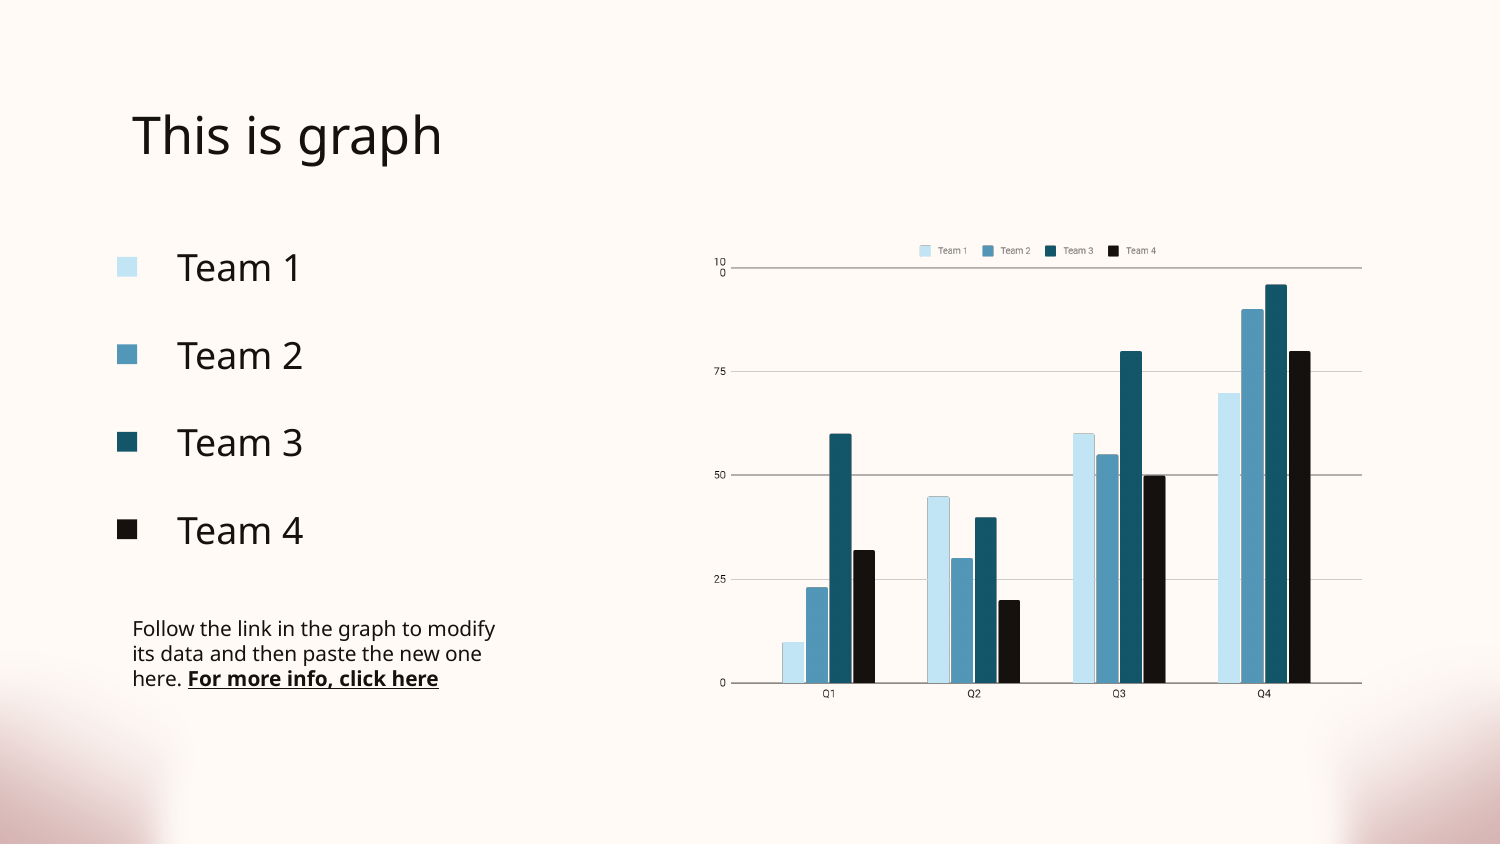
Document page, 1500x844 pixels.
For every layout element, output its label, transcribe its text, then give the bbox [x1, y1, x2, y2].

text_box [117, 344, 138, 365]
text_box [117, 256, 138, 277]
subtitle Follow the link in the graph to modify its data and then paste the new one here. For more info, click here [117, 602, 538, 707]
text_box Team 3 [162, 404, 538, 480]
text_box [117, 519, 138, 540]
title This is graph [117, 87, 1383, 178]
text_box Team 4 [162, 491, 538, 567]
text_box [117, 431, 138, 452]
text_box Team 2 [162, 316, 538, 392]
picture [695, 229, 1383, 707]
text_box Team 1 [162, 229, 538, 305]
